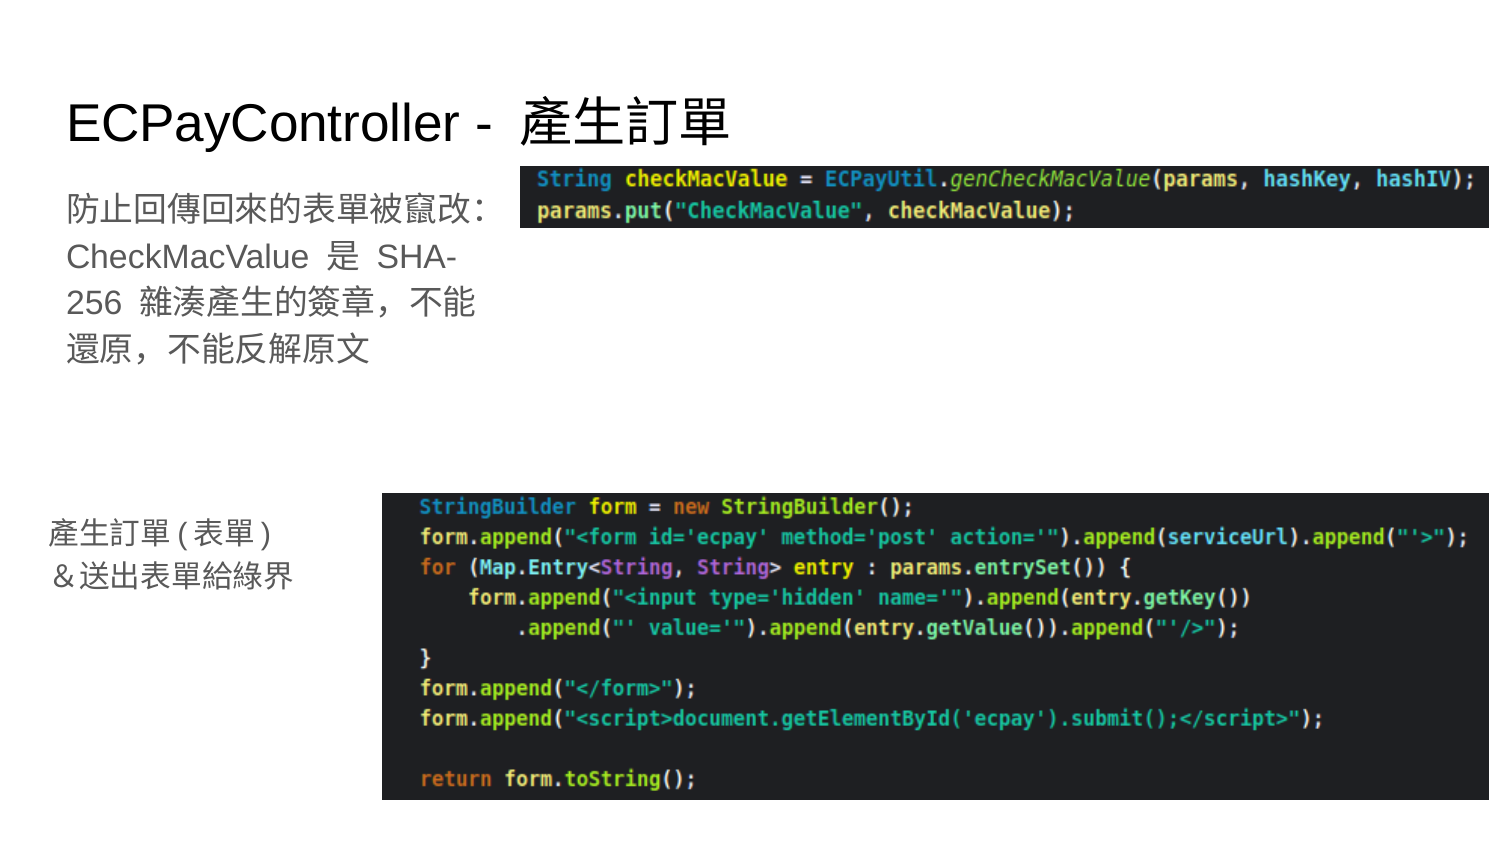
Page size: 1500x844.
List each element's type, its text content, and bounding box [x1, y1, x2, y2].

picture [520, 166, 1489, 229]
title ECPayController - 產生訂單 [51, 72, 1449, 166]
list 防止回傳回來的表單被竄改： CheckMacValue 是 SHA-256 雜湊產生的簽章，不能還原，不能反解原文 [51, 166, 521, 389]
picture [382, 493, 1489, 800]
list 產生訂單(表單) ＆送出表單給綠界 [33, 493, 327, 636]
